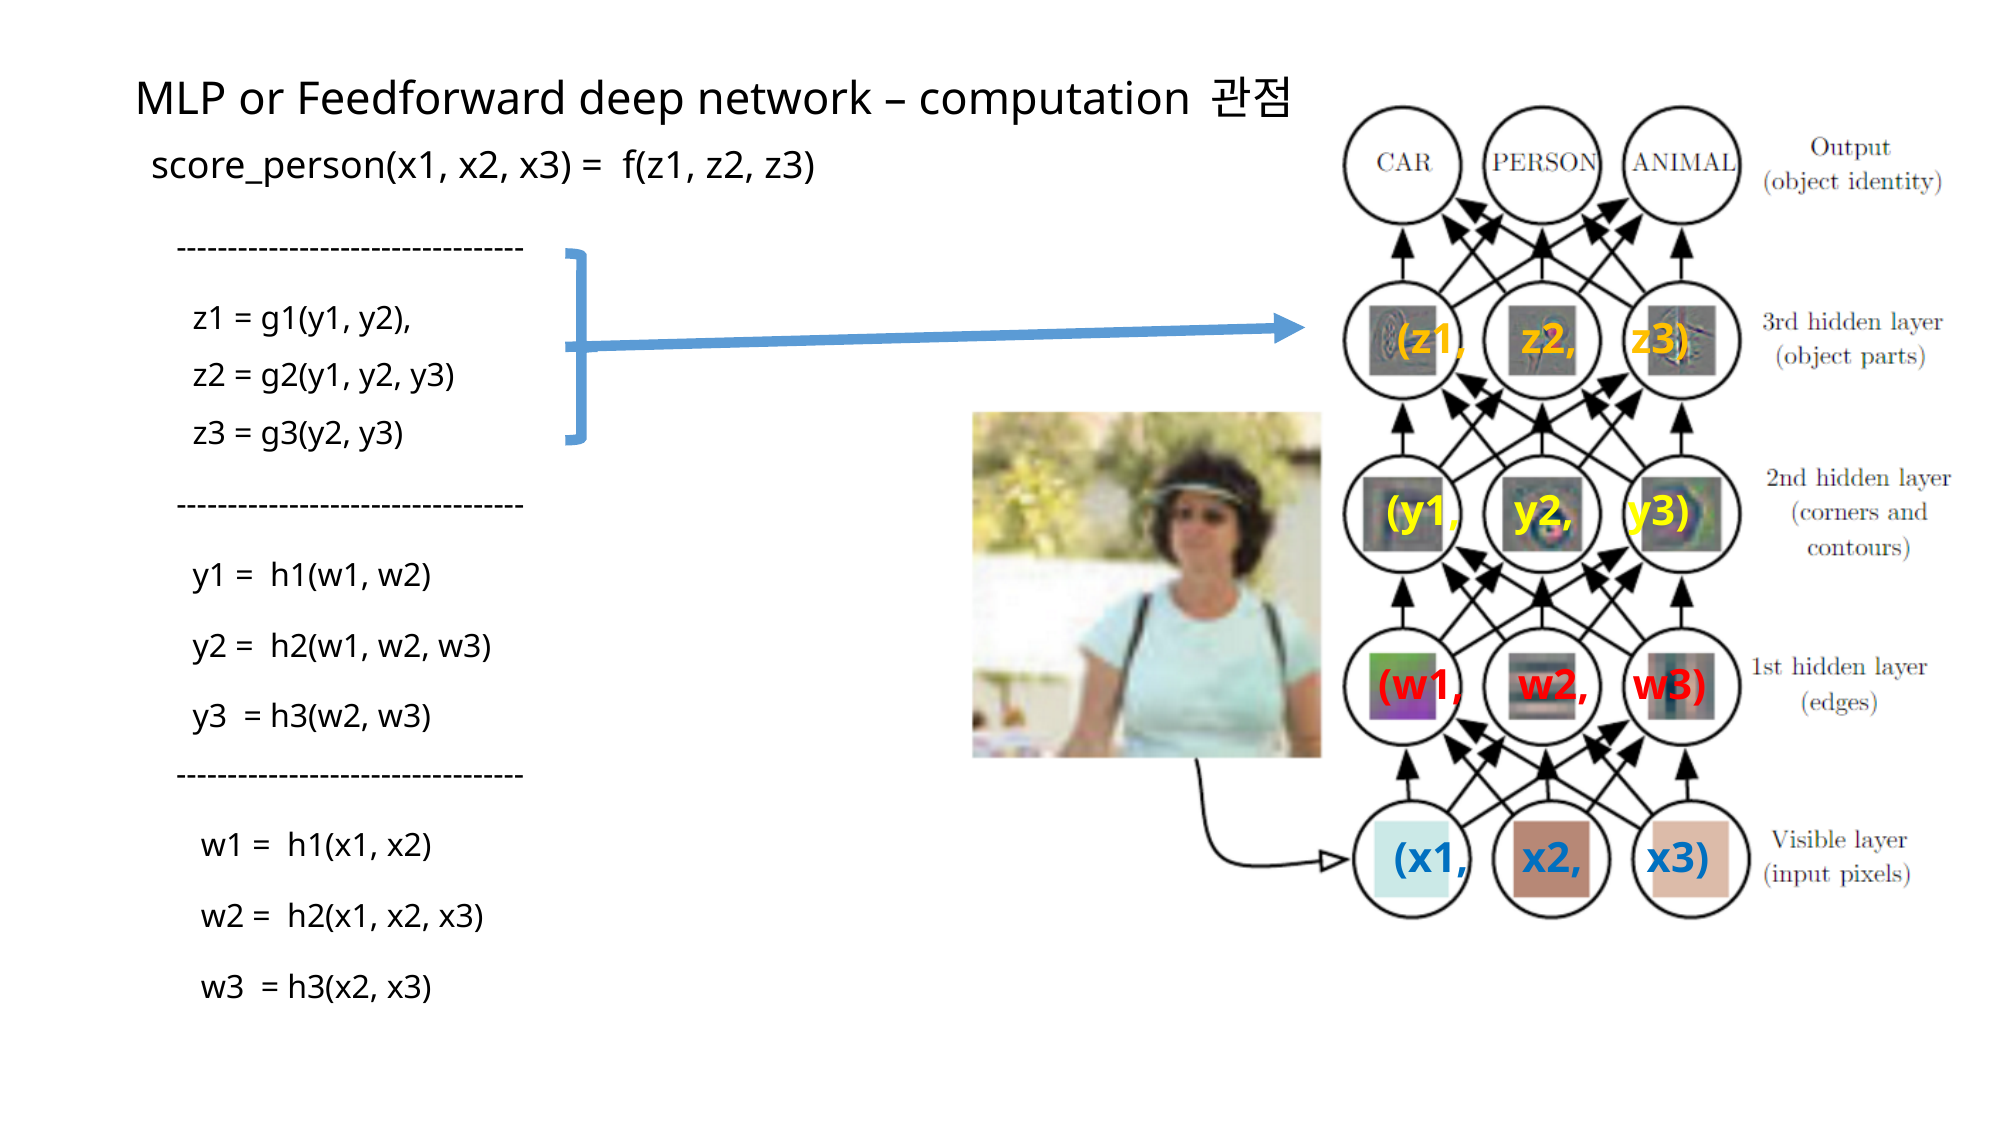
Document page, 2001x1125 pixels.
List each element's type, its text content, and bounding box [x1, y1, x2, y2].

picture [951, 90, 1979, 933]
text_box MLP or Feedforward deep network – computation 관점 f(x1, x2, x3) = f1(z1, z2, z3) ---------------------------------- z1 = g1(y1, y2), z2 = g2(y1, y2, y3) z3 = g3(y2, y3) ---------------------------------- y1 = h1(w1, w2) y2 = h2(w1, w2, w3) y3 = h3(w2, w3) ---------------------------------- w1 = h1(x1, x2) w2 = h2(x1, x2, x3) w3 = h3(x2, x3) [111, 34, 1837, 1020]
text_box score_person(x1, x2, x3) = f(z1, z2, z3) [136, 134, 831, 194]
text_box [597, 327, 1306, 347]
text_box [565, 252, 598, 441]
